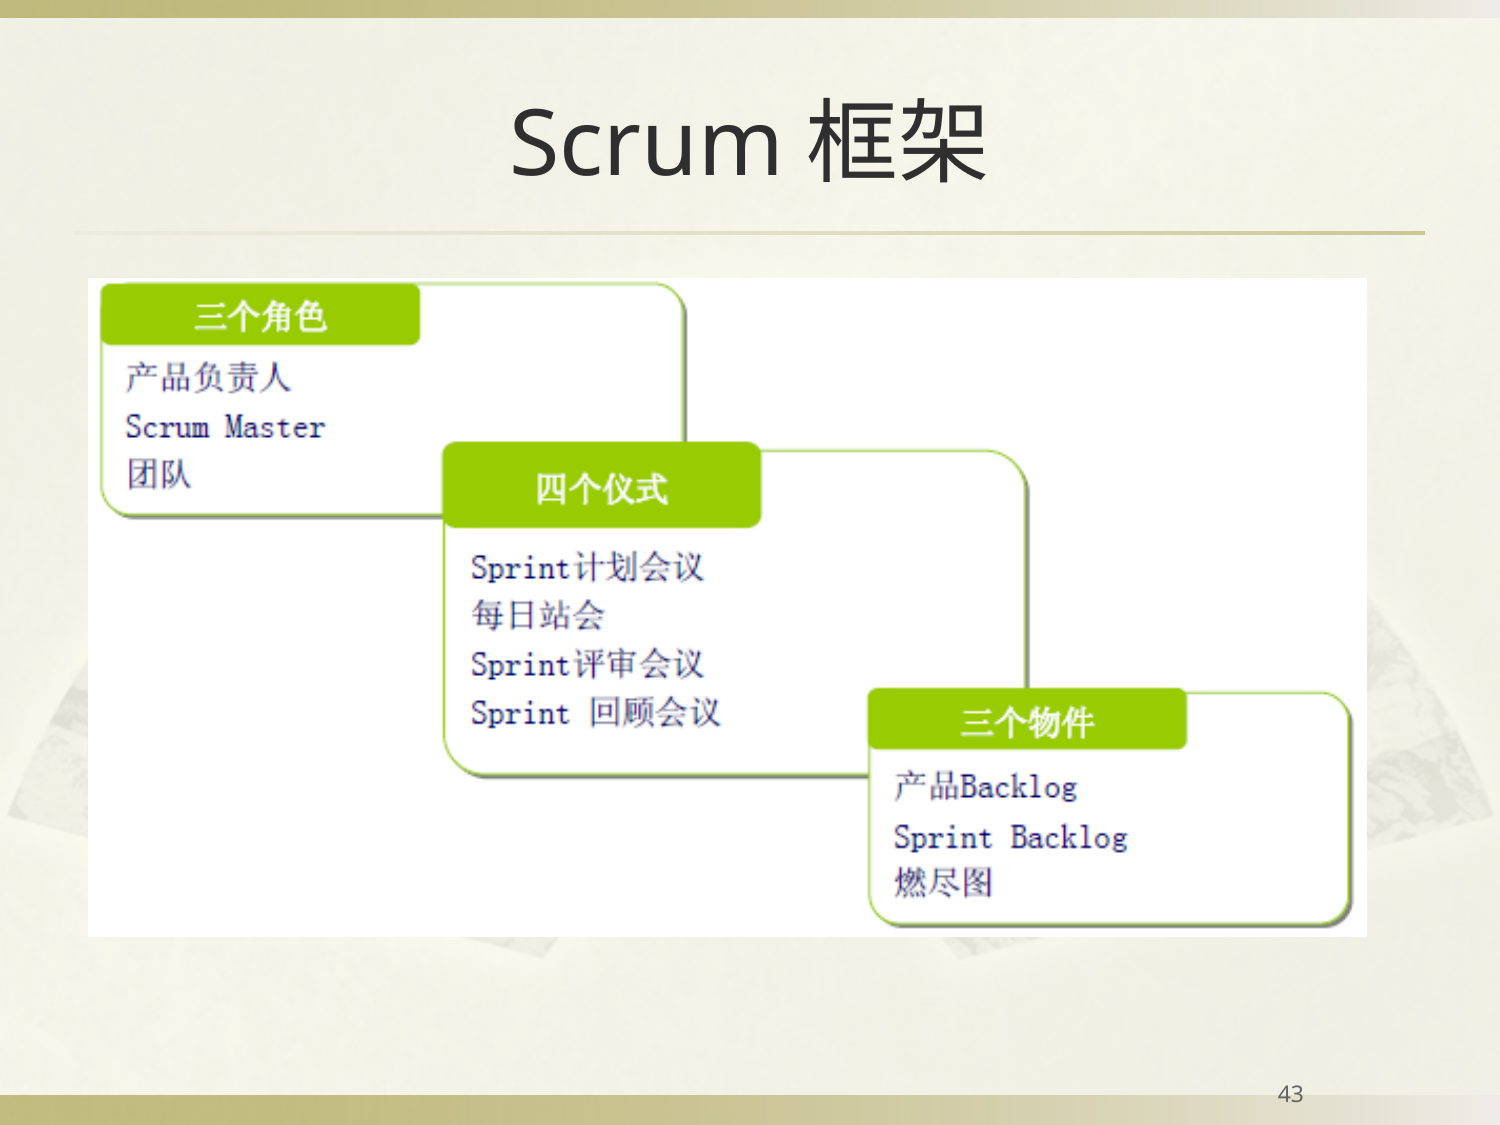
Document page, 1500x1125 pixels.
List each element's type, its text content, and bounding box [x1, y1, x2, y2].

title Scrum框架 [75, 45, 1425, 233]
picture [87, 278, 1368, 938]
slide_number 43 [1116, 1065, 1467, 1125]
